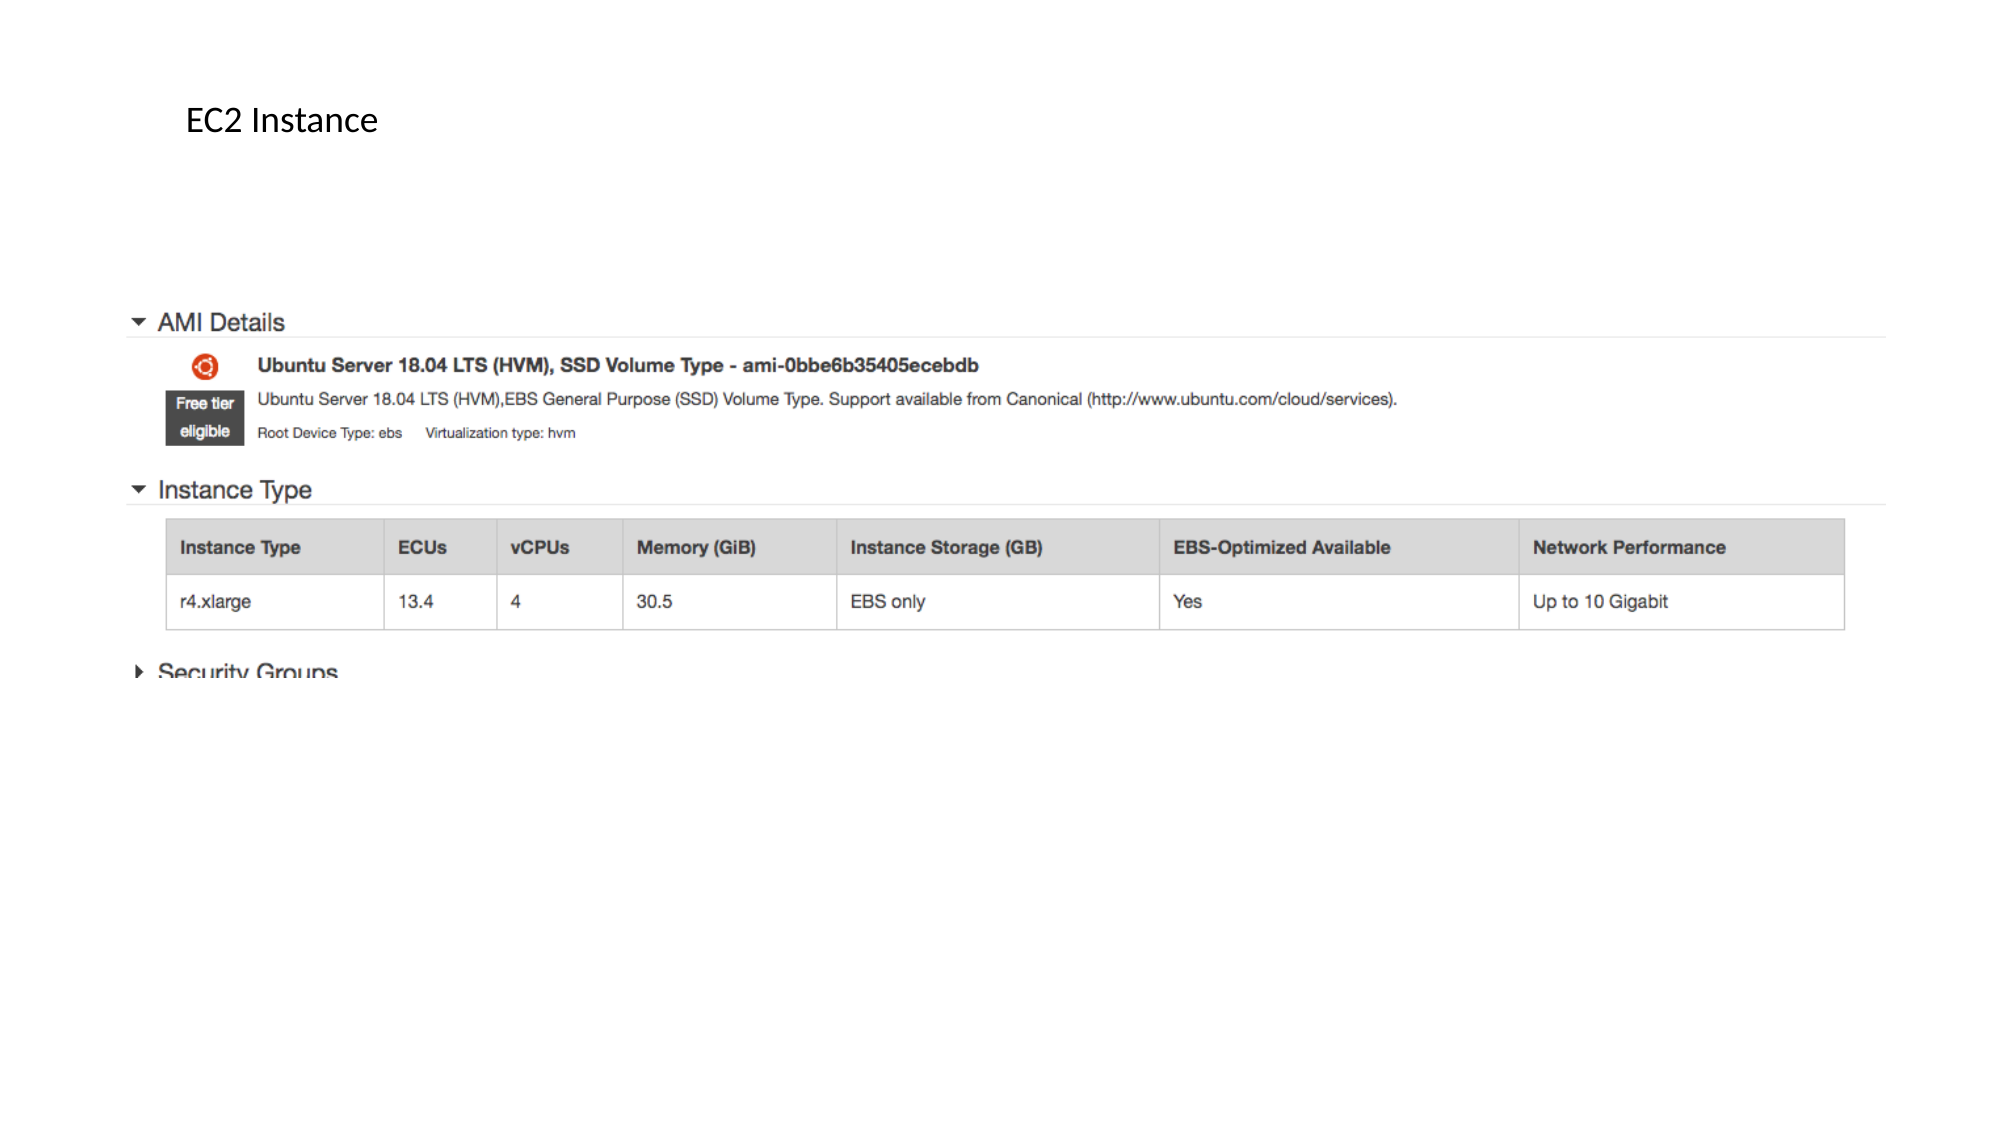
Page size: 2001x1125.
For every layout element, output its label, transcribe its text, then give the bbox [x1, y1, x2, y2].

picture [112, 301, 1886, 678]
text_box EC2 Instance [171, 87, 394, 148]
